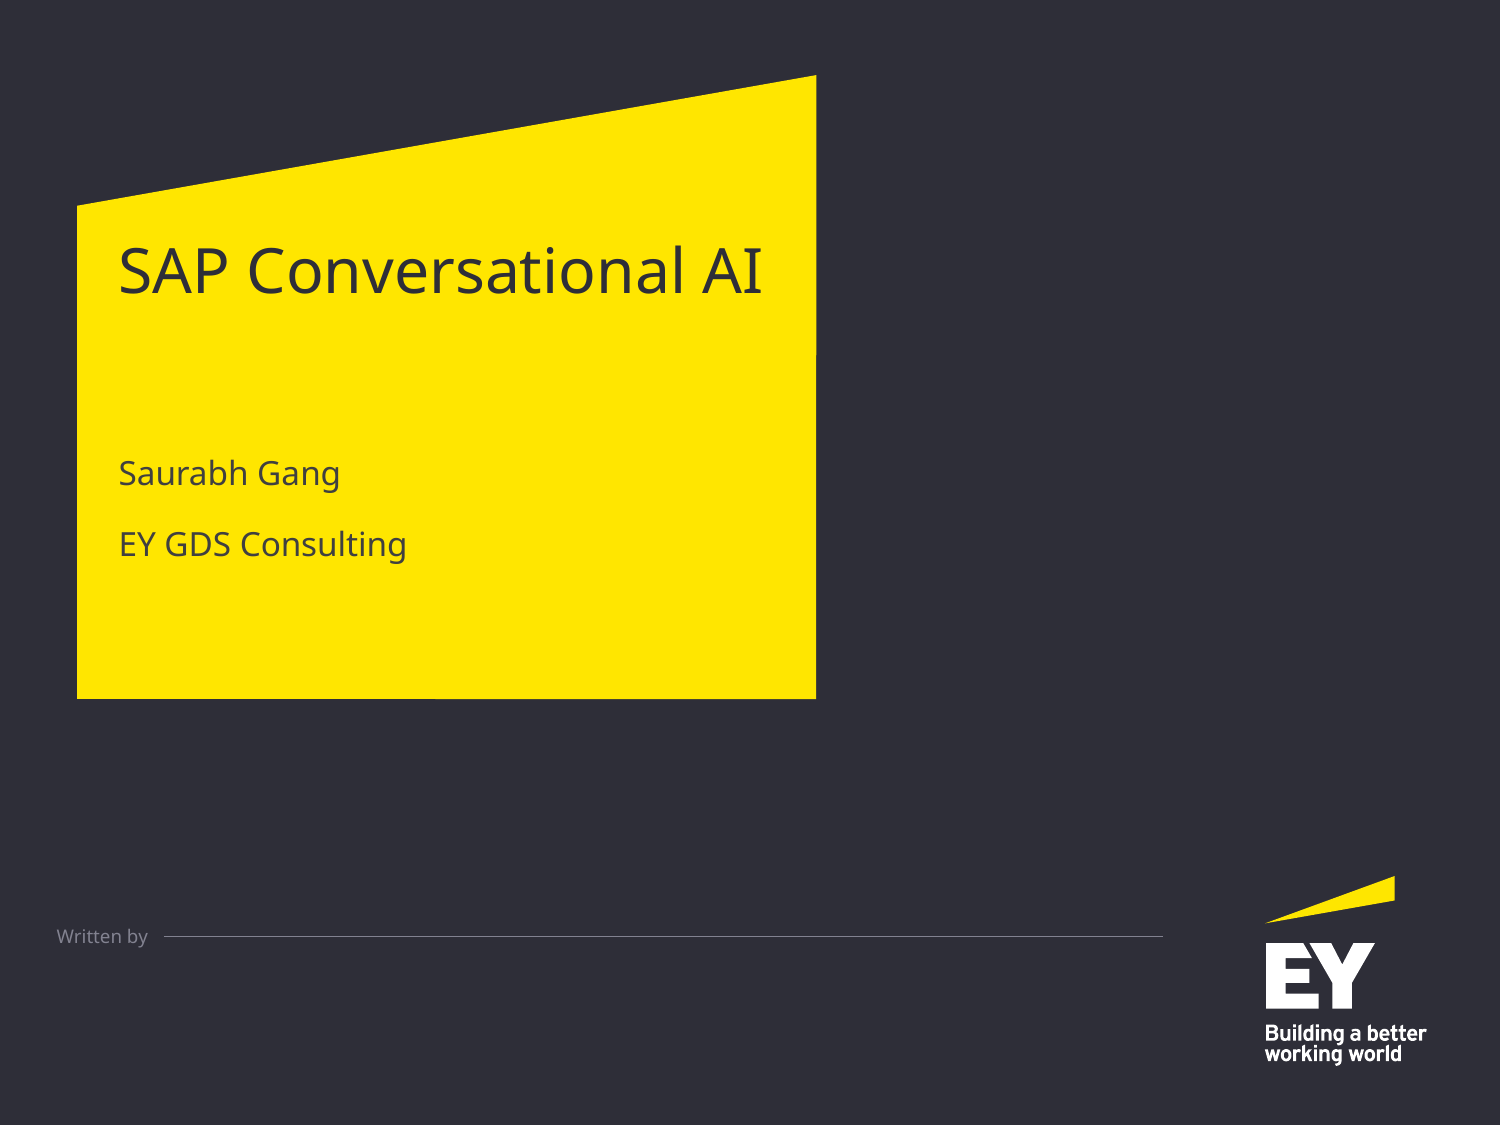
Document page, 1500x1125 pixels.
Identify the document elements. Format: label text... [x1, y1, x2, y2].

title SAP Conversational AI [118, 242, 786, 384]
subtitle Saurabh Gang EY GDS Consulting [118, 451, 692, 577]
